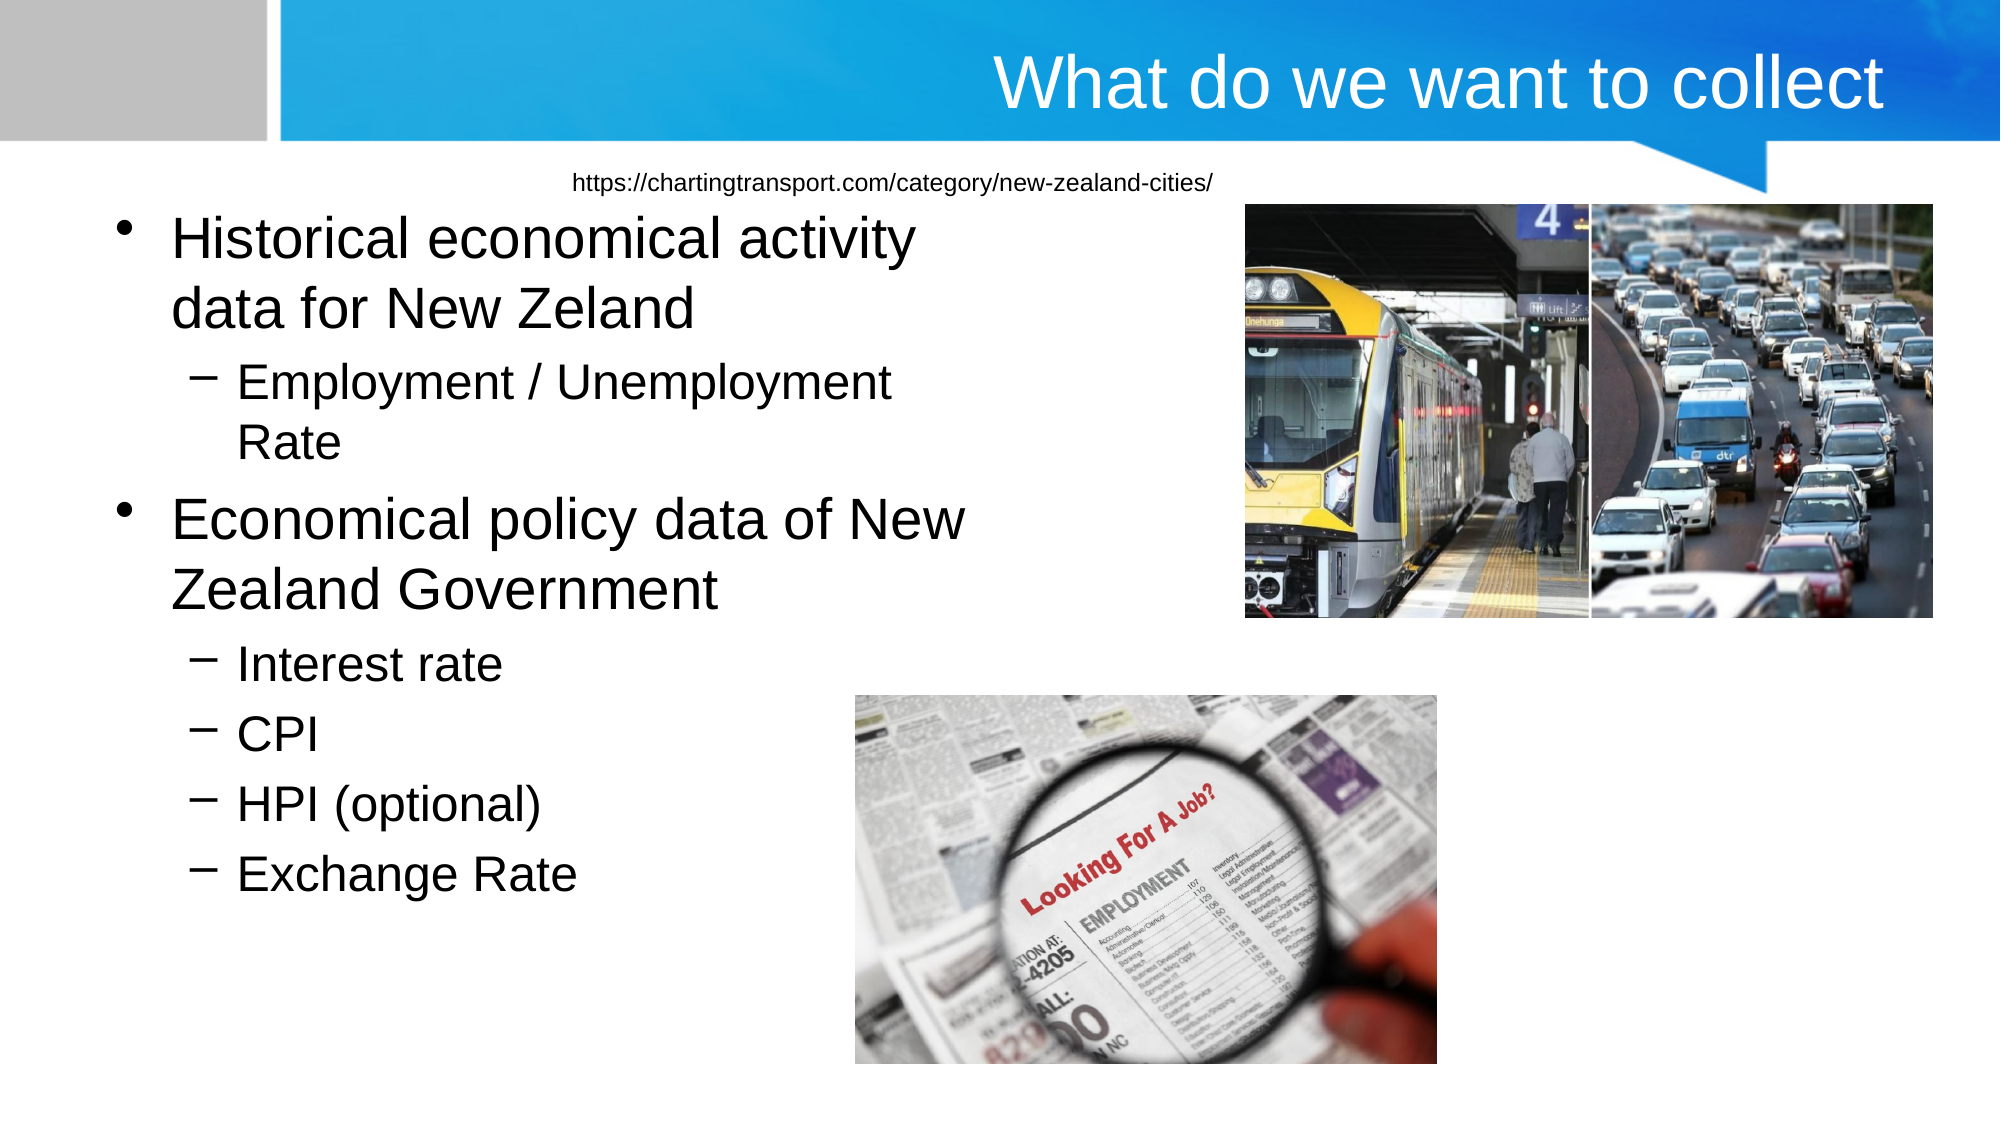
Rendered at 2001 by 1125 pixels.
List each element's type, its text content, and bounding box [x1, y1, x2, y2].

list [855, 695, 1437, 1064]
picture [0, 0, 2000, 1125]
title What do we want to collect [99, 30, 1901, 127]
text_box https://chartingtransport.com/category/new-zealand-cities/ [557, 159, 1590, 205]
list Historical economical activity data for New Zeland Employment / Unemployment Rate Economical policy data of New Zealand Government Interest rate CPI HPI (optional) Exchange Rate [99, 192, 984, 1006]
